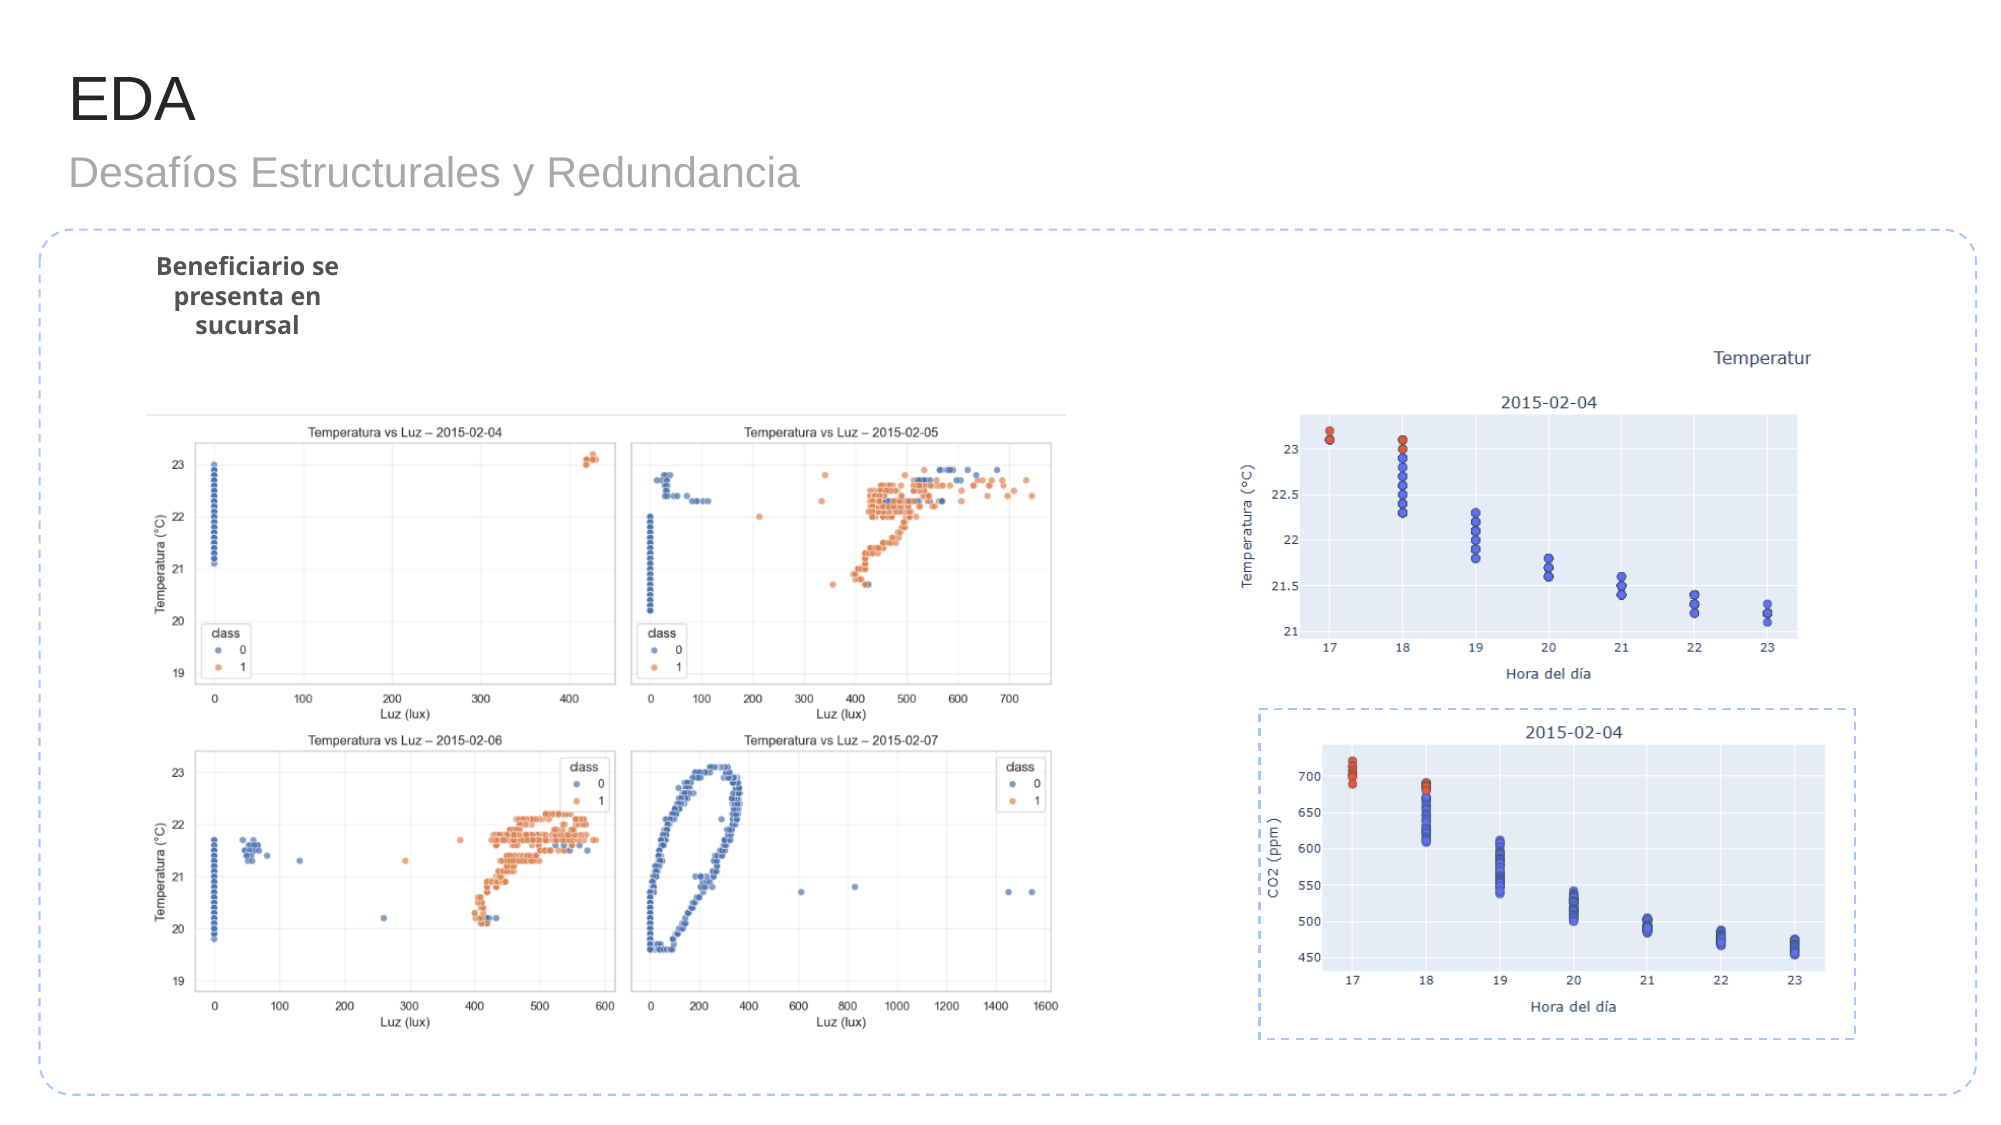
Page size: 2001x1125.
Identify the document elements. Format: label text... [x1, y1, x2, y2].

text_box [1545, 982, 1996, 1122]
title EDA [53, 59, 1800, 143]
picture [1217, 347, 1811, 697]
picture [1260, 709, 1854, 1039]
text_box [39, 229, 1977, 1095]
subtitle Desafíos Estructurales y Redundancia [53, 143, 1800, 205]
picture [135, 414, 1071, 1029]
text_box Beneficiario se presenta en sucursal [126, 245, 369, 344]
